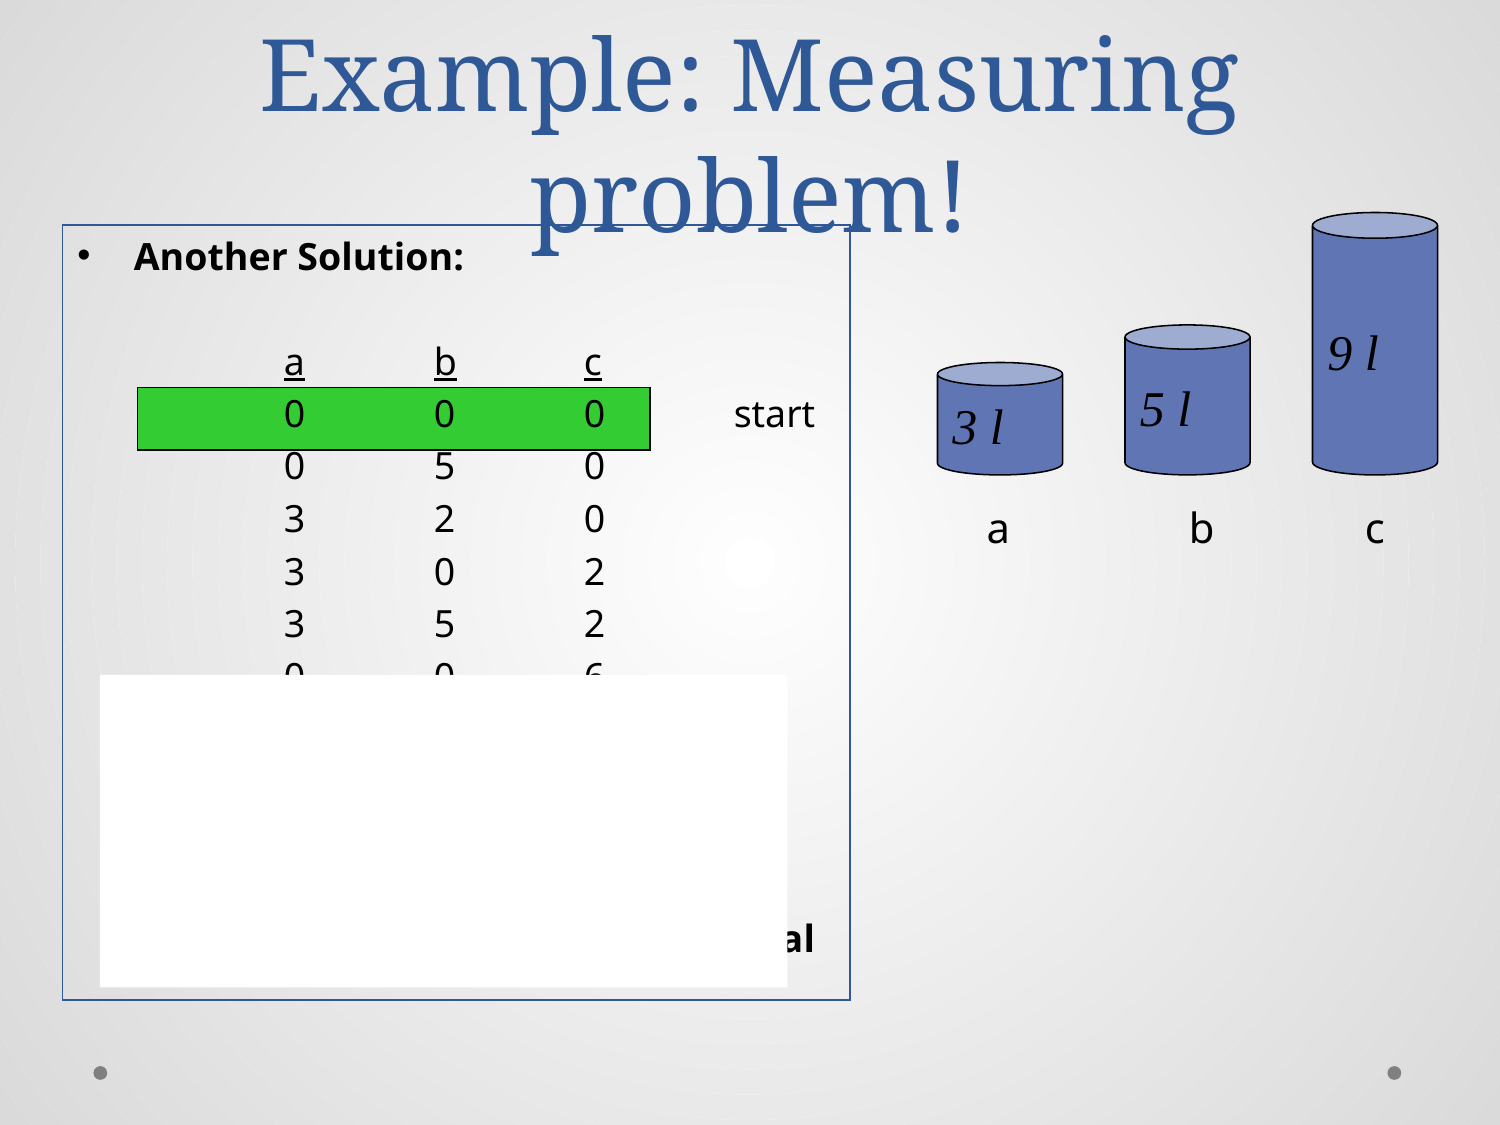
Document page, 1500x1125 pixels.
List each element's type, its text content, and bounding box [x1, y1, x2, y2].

text_box [99, 674, 788, 988]
text_box b [1173, 494, 1230, 560]
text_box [937, 212, 1438, 476]
title Example: Measuring problem! [75, 0, 1425, 263]
text_box c [1350, 494, 1400, 560]
list Another Solution: a b c 0 0 0 start 0 5 0 3 2 0 3 0 2 3 5 2 0 0 6 3 0 6 0 3 6 3 3 6 1 5 6 0 5 7 goal [62, 224, 851, 1001]
text_box a [971, 494, 1025, 560]
